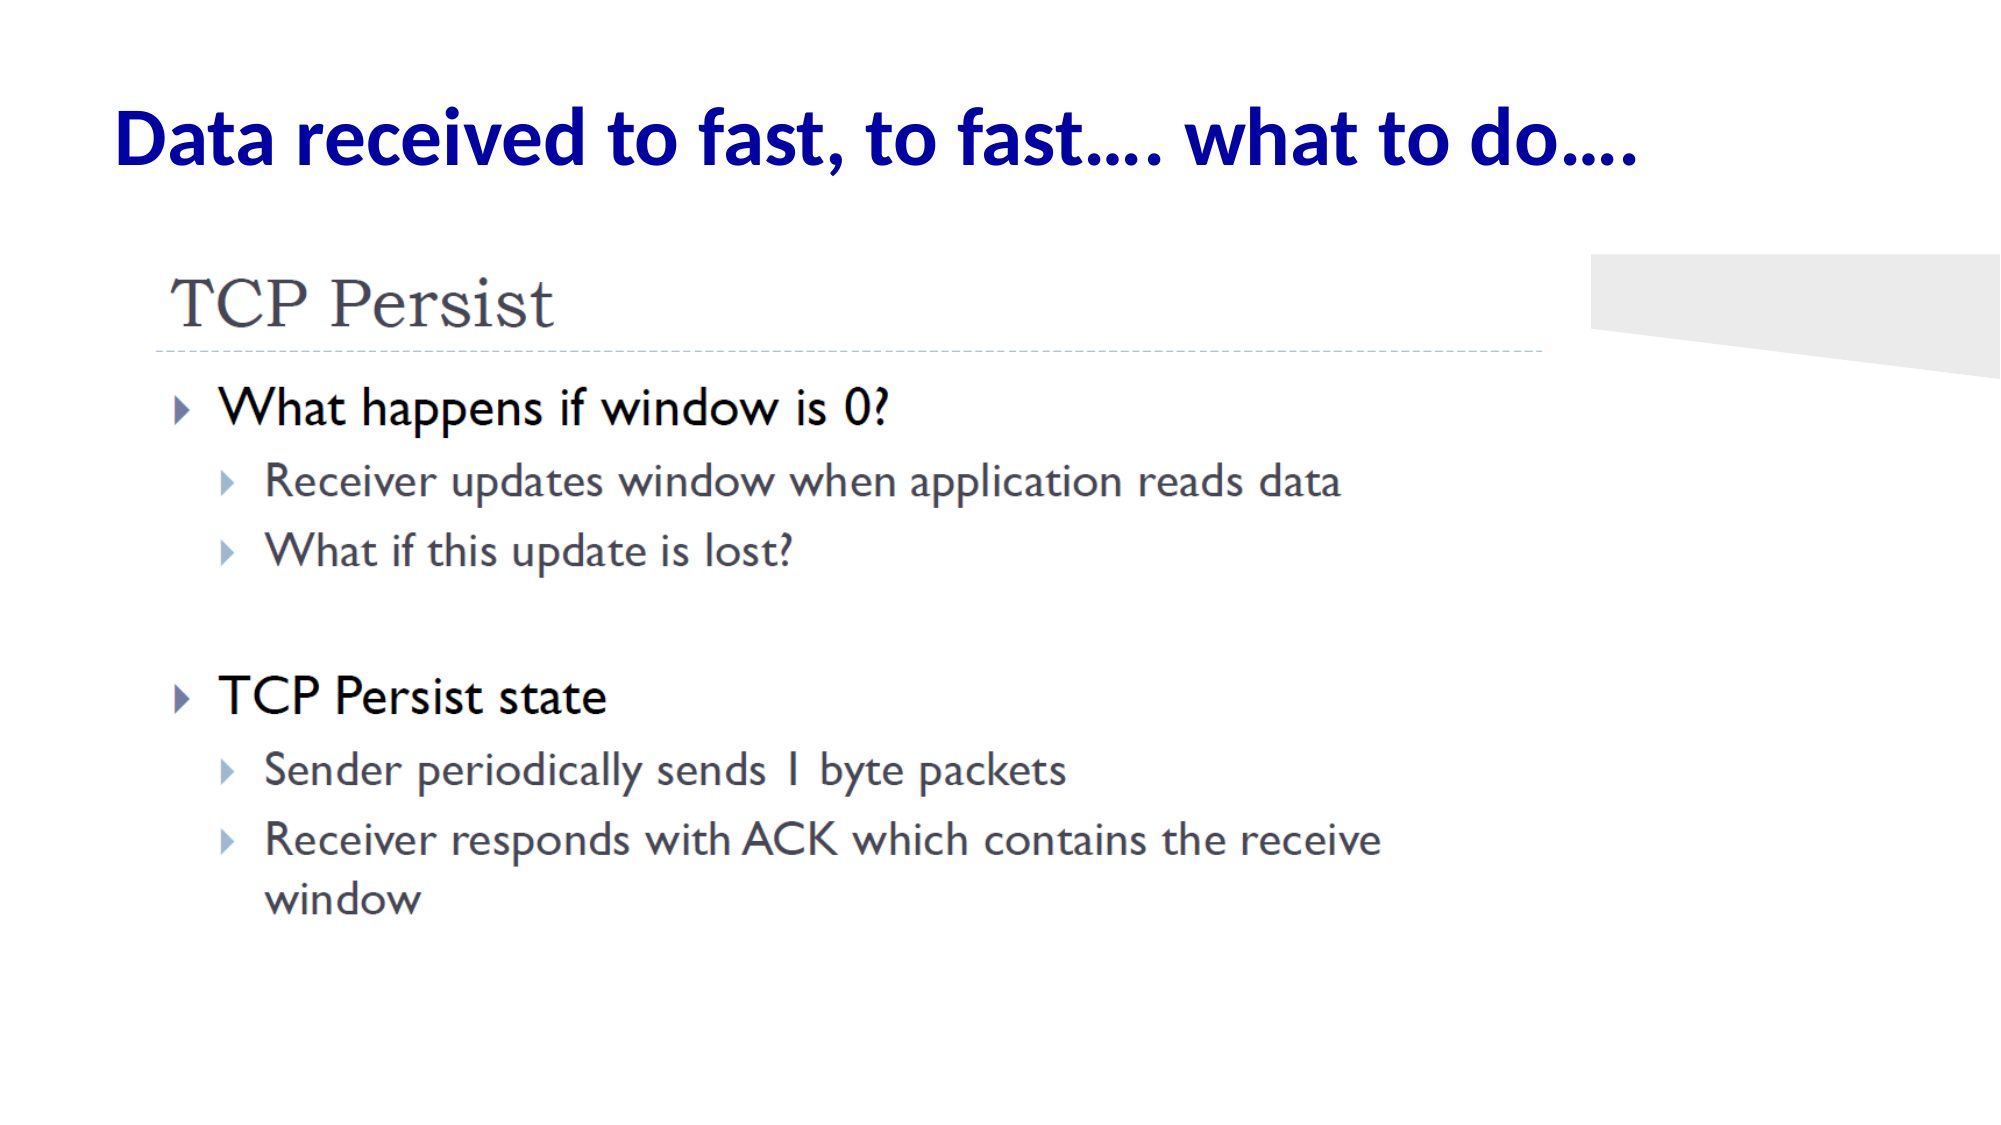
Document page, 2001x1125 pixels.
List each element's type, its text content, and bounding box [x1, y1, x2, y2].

picture [99, 246, 1591, 1039]
title Data received to fast, to fast…. what to do…. [99, 45, 1900, 233]
